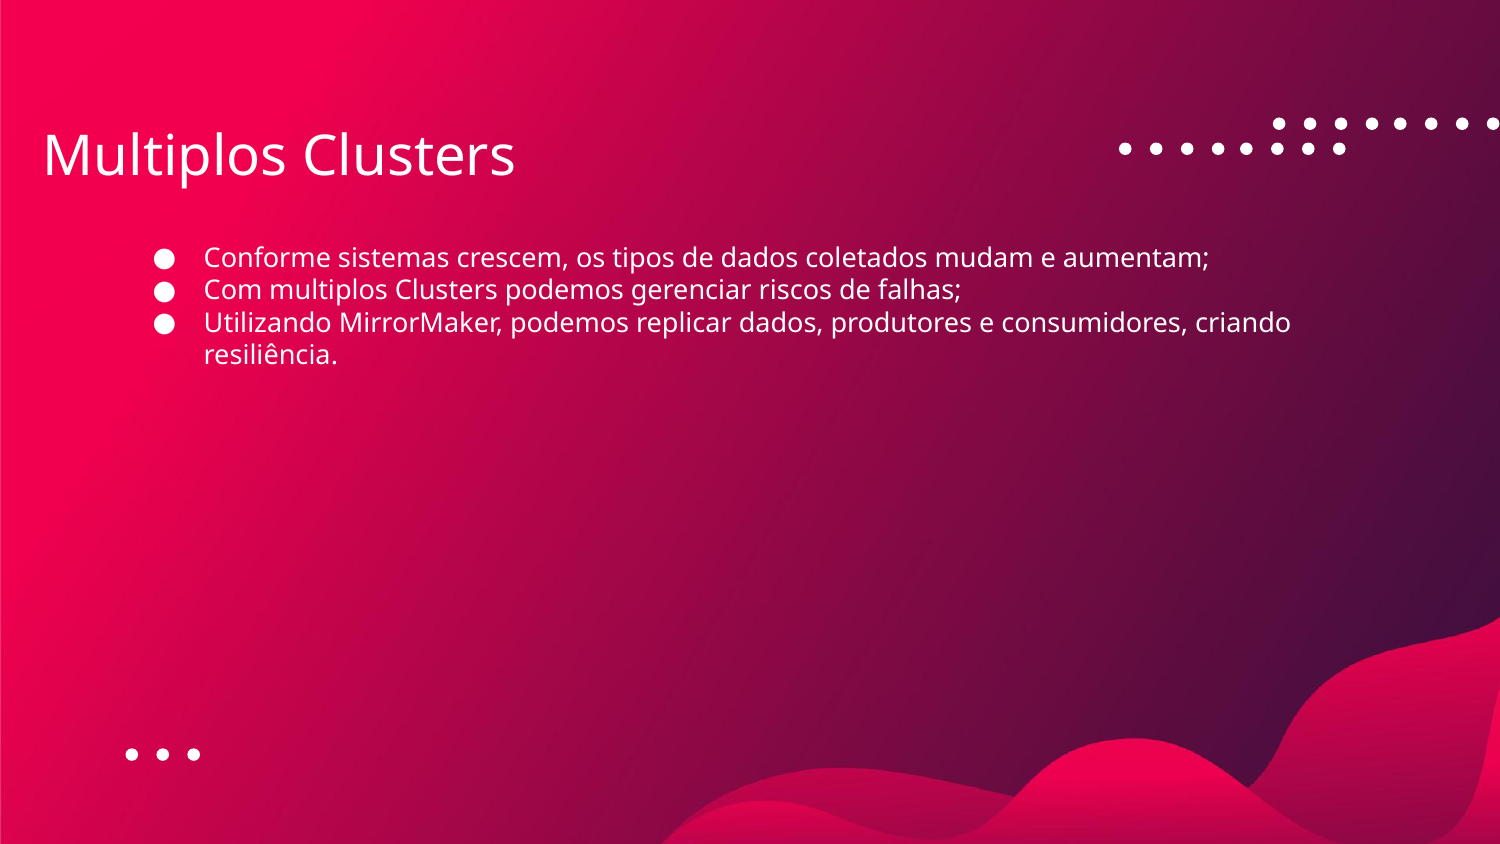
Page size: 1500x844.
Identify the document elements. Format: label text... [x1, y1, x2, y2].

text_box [125, 748, 201, 762]
text_box [1303, 117, 1317, 130]
text_box [1149, 142, 1163, 156]
list Conforme sistemas crescem, os tipos de dados coletados mudam e aumentam; Com multiplos Clusters podemos gerenciar riscos de falhas; Utilizando MirrorMaker, podemos replicar dados, produtores e consumidores, criando resiliência. [113, 225, 1340, 725]
text_box [1118, 142, 1132, 156]
text_box [1455, 117, 1469, 130]
picture [0, 0, 1500, 844]
text_box [1240, 142, 1253, 156]
title Multiplos Clusters [27, 117, 1240, 222]
text_box [1365, 117, 1379, 130]
text_box [1486, 117, 1500, 130]
text_box [1180, 142, 1194, 156]
text_box [1271, 142, 1284, 156]
text_box [1272, 117, 1286, 130]
text_box [1211, 142, 1225, 156]
text_box [1393, 117, 1407, 130]
text_box [1332, 142, 1346, 156]
text_box [1301, 142, 1315, 156]
text_box [1424, 117, 1438, 130]
text_box [1334, 117, 1348, 130]
